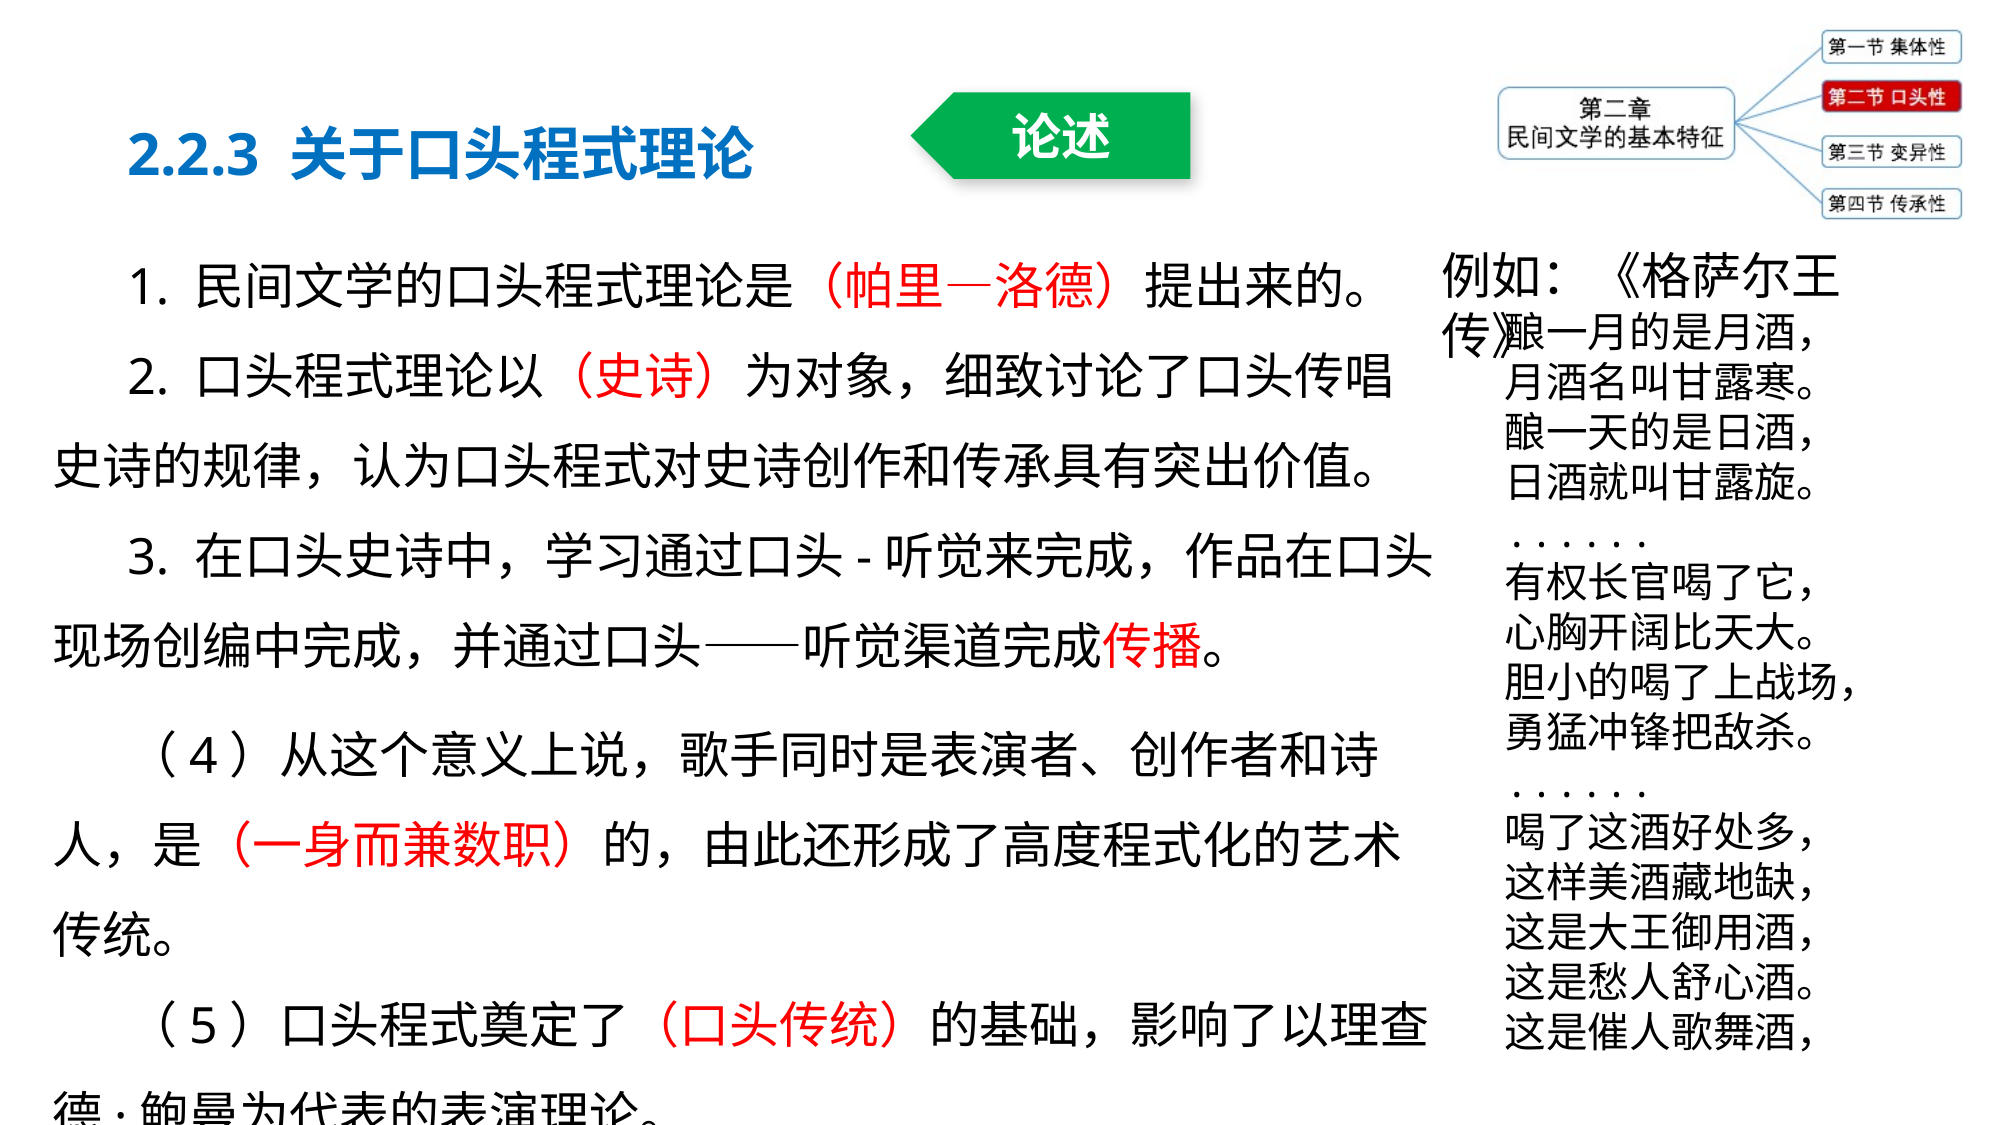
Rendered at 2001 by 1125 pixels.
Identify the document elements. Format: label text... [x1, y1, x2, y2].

text_box 1. 民间文学的口头程式理论是（帕里—洛德）提出来的。 2. 口头程式理论以（史诗）为对象，细致讨论了口头传唱史诗的规律，认为口头程式对史诗创作和传承具有突出价值。 3. 在口头史诗中，学习通过口头-听觉来完成，作品在口头现场创编中完成，并通过口头——听觉渠道完成传播。 [37, 216, 1457, 682]
text_box 2.2.3 关于口头程式理论 [37, 75, 1003, 195]
text_box 论述 [909, 91, 1192, 180]
picture [1487, 3, 2000, 237]
text_box （4）从这个意义上说，歌手同时是表演者、创作者和诗人，是（一身而兼数职）的，由此还形成了高度程式化的艺术传统。 （5）口头程式奠定了（口头传统）的基础，影响了以理查德·鲍曼为代表的表演理论。 [37, 686, 1457, 1125]
text_box 例如：《格萨尔王传》 [1426, 236, 1942, 372]
text_box 酿一月的是月酒， 月酒名叫甘露寒。 酿一天的是日酒， 日酒就叫甘露旋。 ...... 有权长官喝了它， 心胸开阔比天大。 胆小的喝了上战场， 勇猛冲锋把敌杀。 ...... 喝了这酒好处多， 这样美酒藏地缺， 这是大王御用酒， 这是愁人舒心酒。 这是催人歌舞酒， [1489, 372, 1938, 1064]
